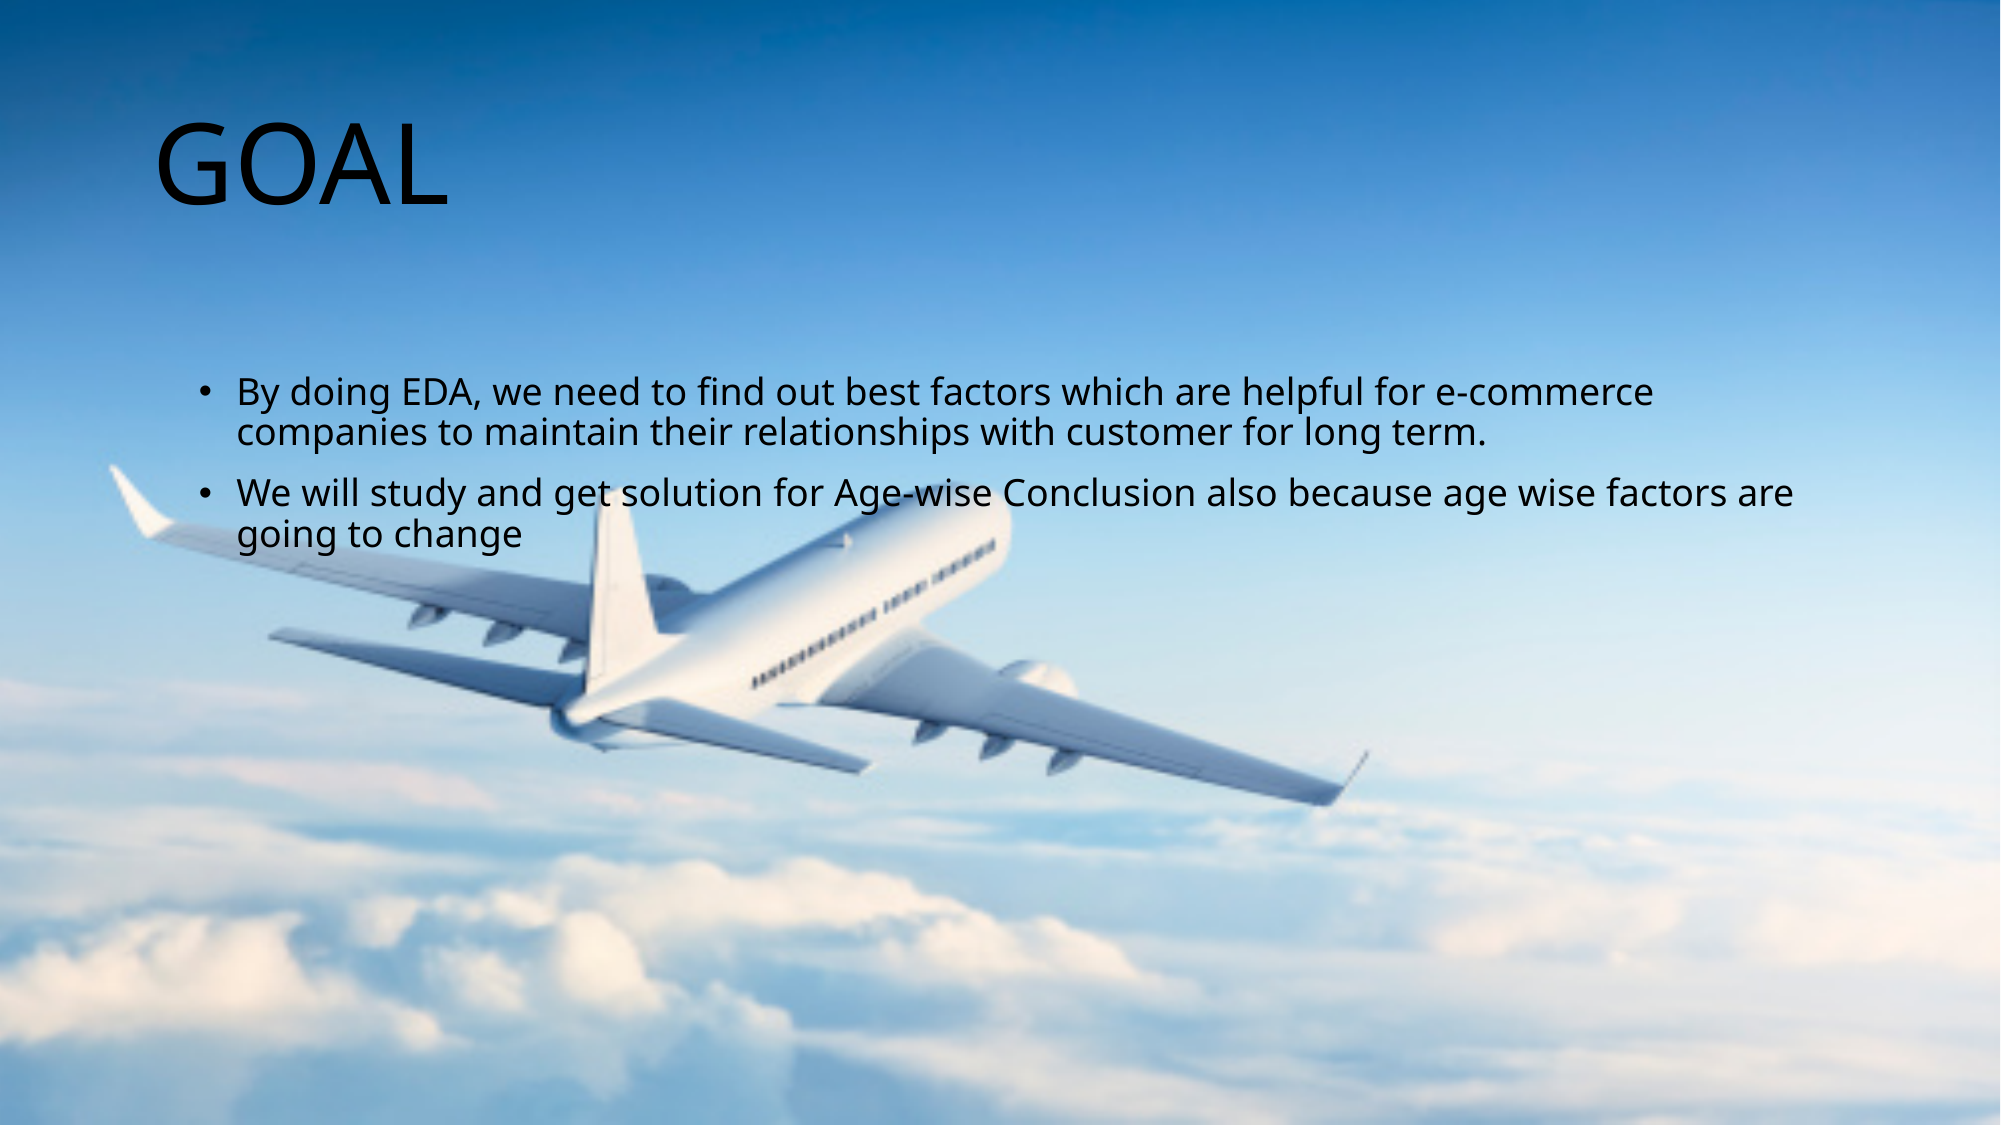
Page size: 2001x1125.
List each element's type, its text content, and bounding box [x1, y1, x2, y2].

title GOAL [137, 59, 1863, 278]
list By doing EDA, we need to find out best factors which are helpful for e-commerce companies to maintain their relationships with customer for long term. We will study and get solution for Age-wise Conclusion also because age wise factors are going to change [183, 299, 1863, 1014]
picture [0, 0, 2001, 1125]
